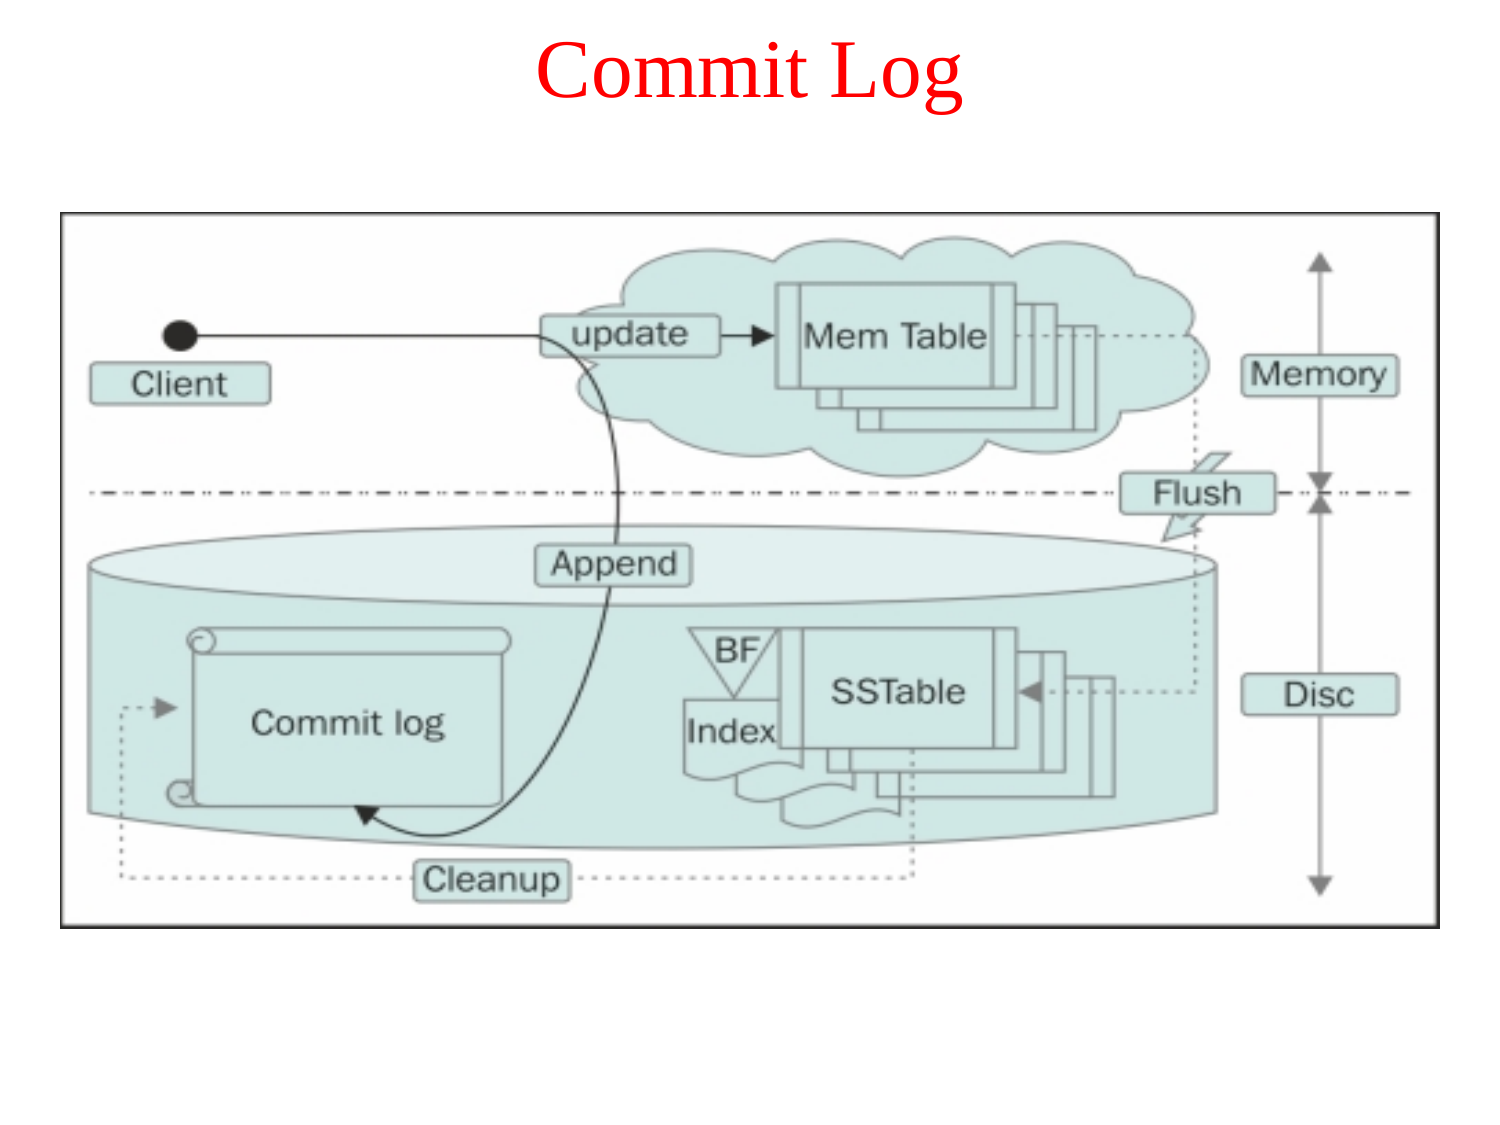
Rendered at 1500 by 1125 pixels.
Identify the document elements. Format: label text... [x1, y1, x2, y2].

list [60, 191, 1440, 951]
title Commit Log [75, 0, 1425, 130]
